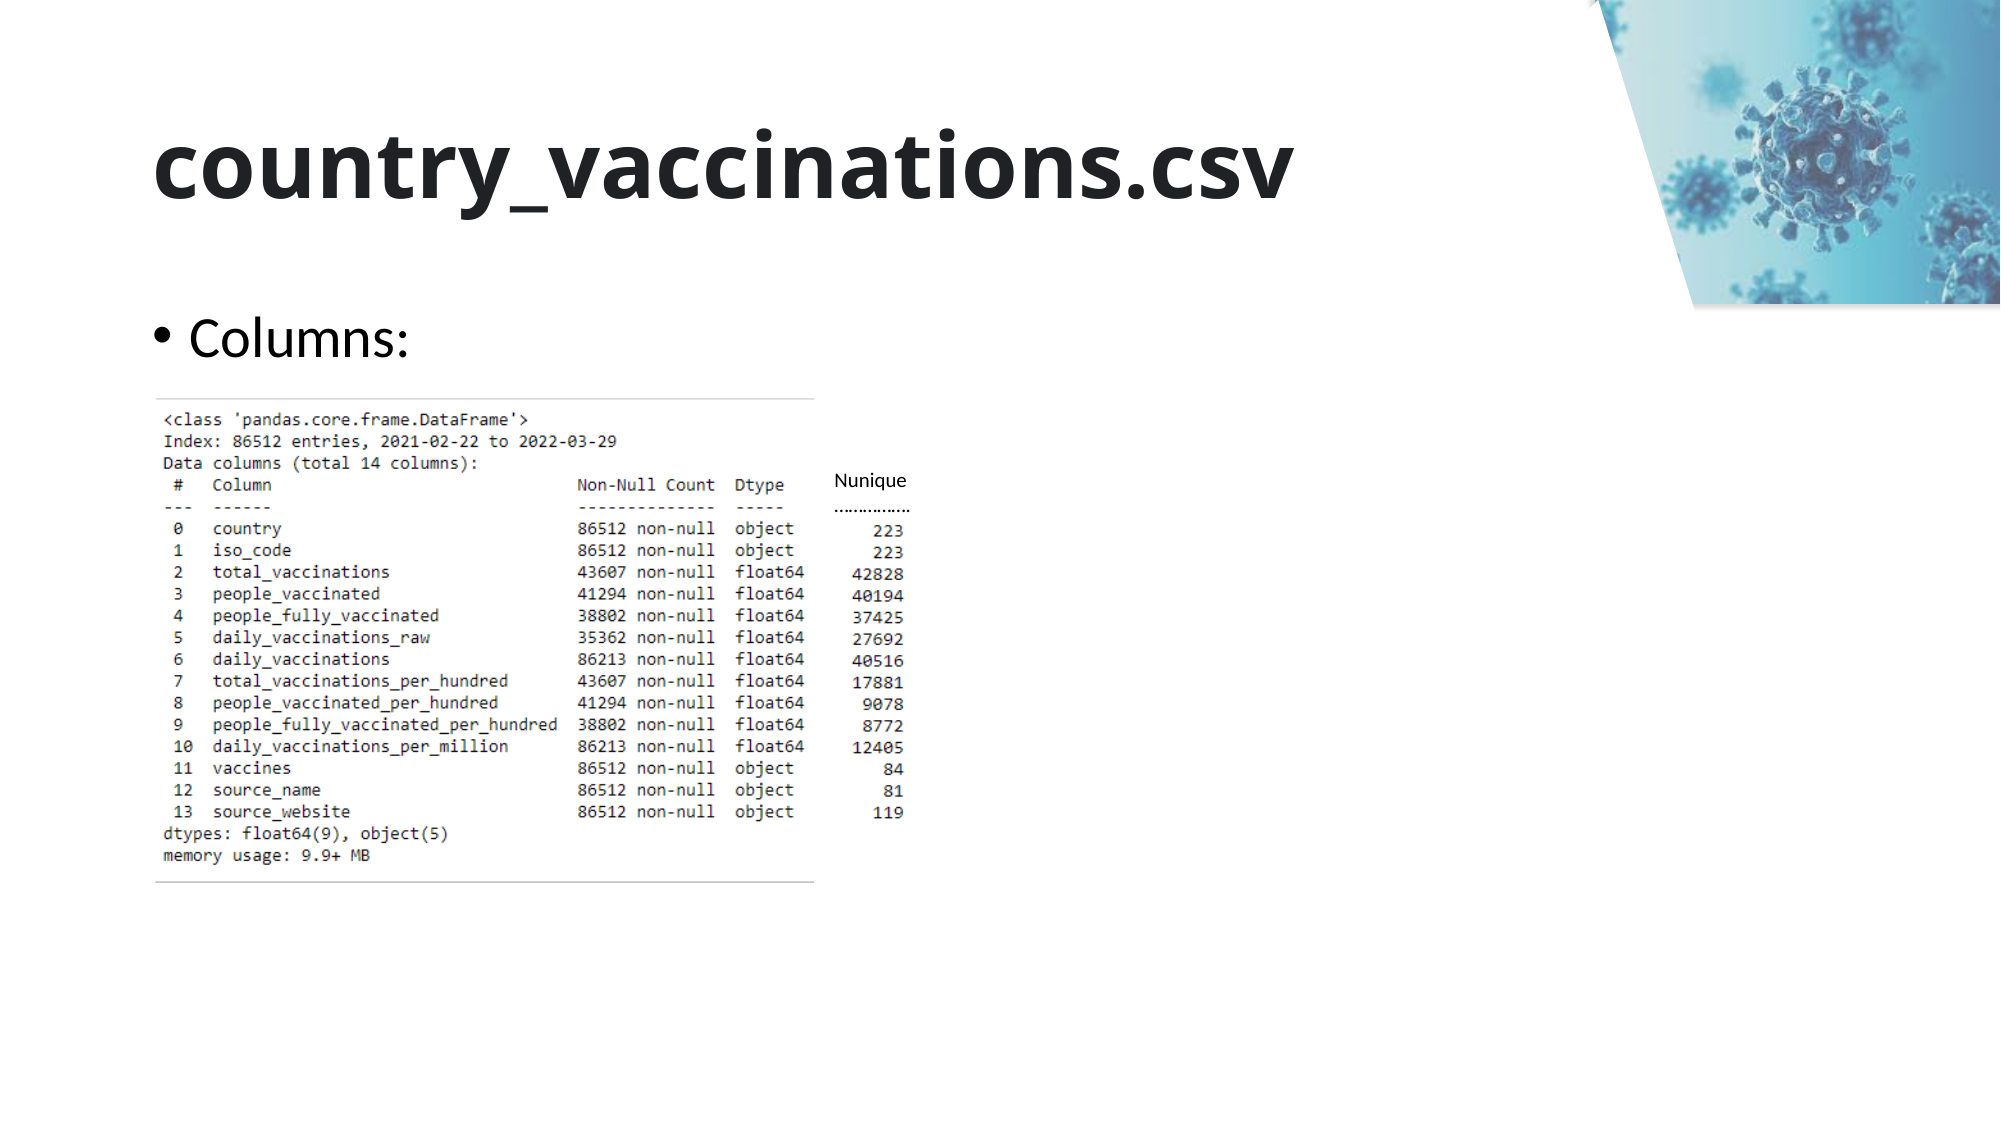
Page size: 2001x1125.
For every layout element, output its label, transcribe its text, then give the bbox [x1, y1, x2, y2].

list Columns: [137, 299, 1863, 1014]
title country_vaccinations.csv [137, 59, 1863, 278]
picture [155, 397, 940, 883]
text_box Nunique ……………. [819, 459, 994, 525]
